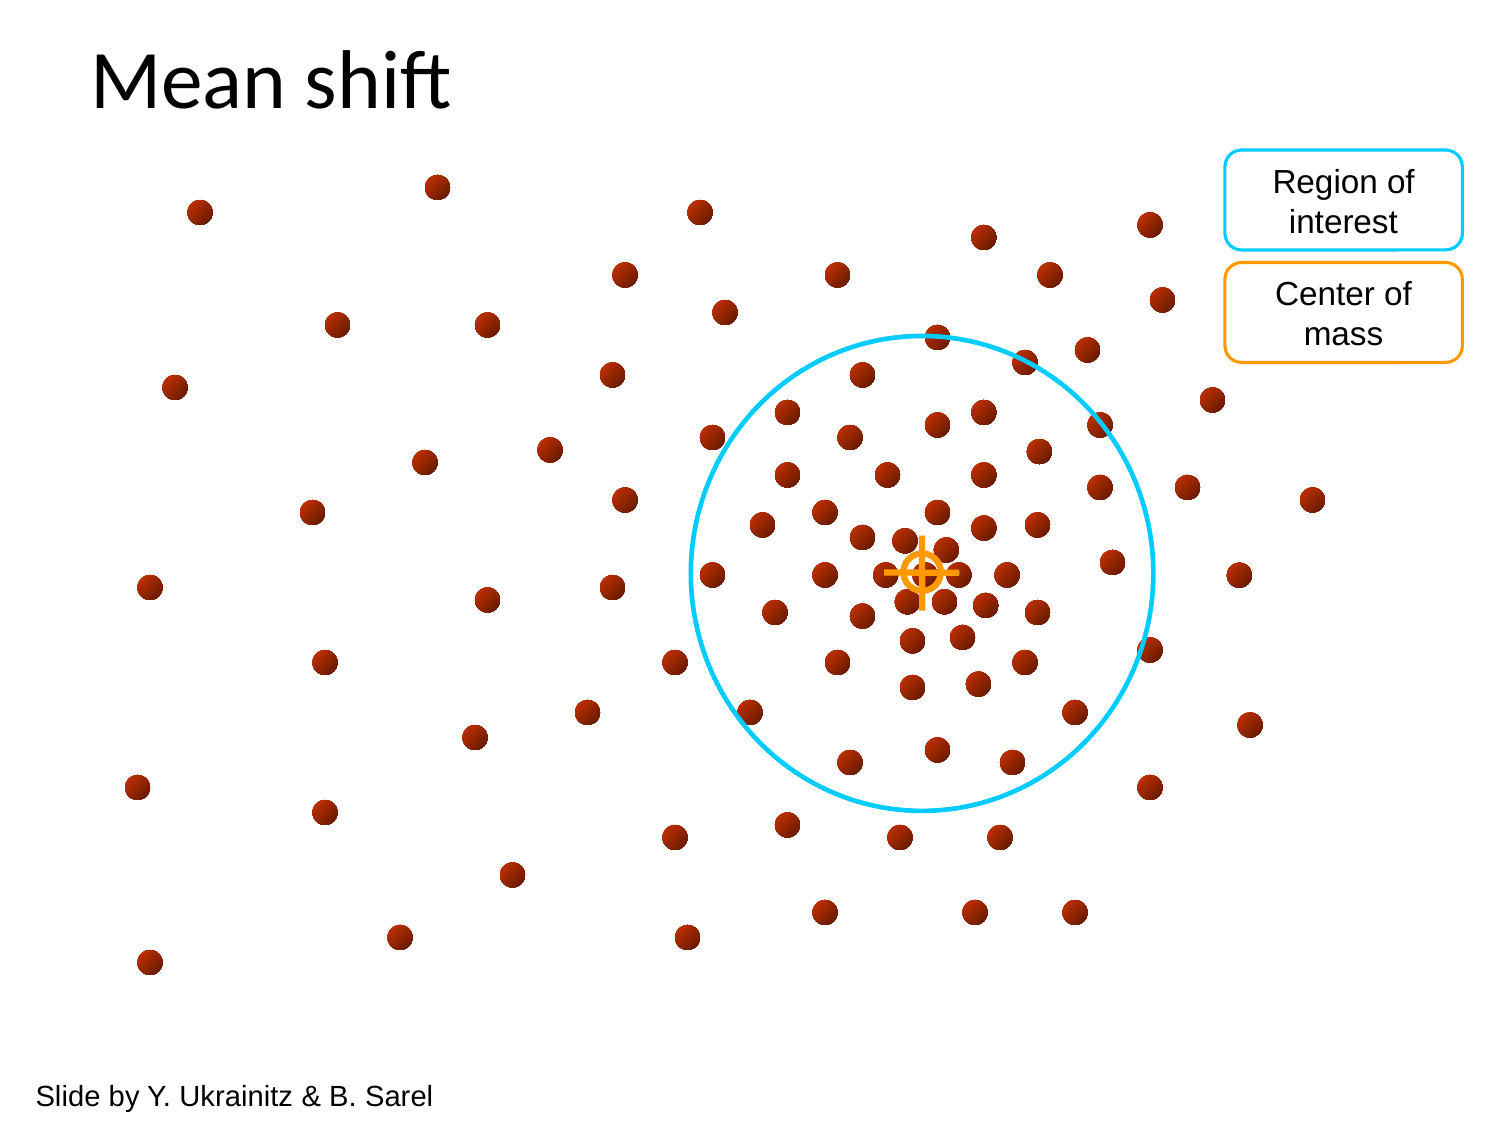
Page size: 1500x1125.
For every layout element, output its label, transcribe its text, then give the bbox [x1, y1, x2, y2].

text_box [662, 825, 688, 850]
text_box Region of interest [1224, 149, 1463, 250]
text_box [137, 950, 163, 976]
text_box [971, 224, 997, 250]
text_box [1149, 287, 1175, 313]
text_box [774, 819, 800, 838]
text_box [612, 487, 638, 513]
text_box [1226, 562, 1252, 588]
text_box [462, 725, 488, 751]
text_box [500, 862, 526, 888]
text_box [1237, 712, 1263, 738]
text_box [812, 900, 838, 925]
text_box [712, 299, 738, 325]
text_box [324, 312, 350, 338]
title Mean shift [75, 0, 1425, 150]
text_box [300, 500, 325, 526]
text_box [1299, 487, 1325, 513]
text_box [312, 650, 338, 676]
text_box [962, 900, 988, 925]
text_box [825, 262, 850, 288]
text_box [925, 324, 950, 334]
text_box [575, 699, 601, 725]
text_box [125, 774, 151, 800]
text_box [137, 575, 163, 601]
text_box [187, 200, 213, 225]
text_box [387, 924, 413, 950]
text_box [690, 335, 1154, 812]
text_box [1157, 777, 1163, 798]
text_box [675, 924, 700, 950]
text_box Slide by Y. Ukrainitz & B. Sarel [20, 1070, 449, 1120]
text_box [162, 375, 188, 400]
text_box [600, 575, 625, 601]
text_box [883, 535, 960, 611]
text_box [1175, 474, 1201, 500]
text_box [474, 312, 500, 338]
text_box [412, 450, 438, 475]
text_box [612, 262, 638, 288]
text_box [887, 825, 913, 850]
text_box [1062, 900, 1088, 925]
text_box [537, 437, 563, 463]
text_box Center of mass [1224, 262, 1463, 363]
text_box [474, 587, 500, 613]
text_box [687, 200, 713, 225]
text_box [1037, 262, 1063, 288]
text_box [312, 800, 338, 826]
text_box [987, 825, 1013, 850]
text_box [425, 174, 451, 200]
text_box [1200, 387, 1225, 413]
text_box [662, 650, 685, 676]
text_box [600, 362, 625, 388]
text_box [1137, 212, 1163, 238]
text_box [1157, 639, 1163, 661]
